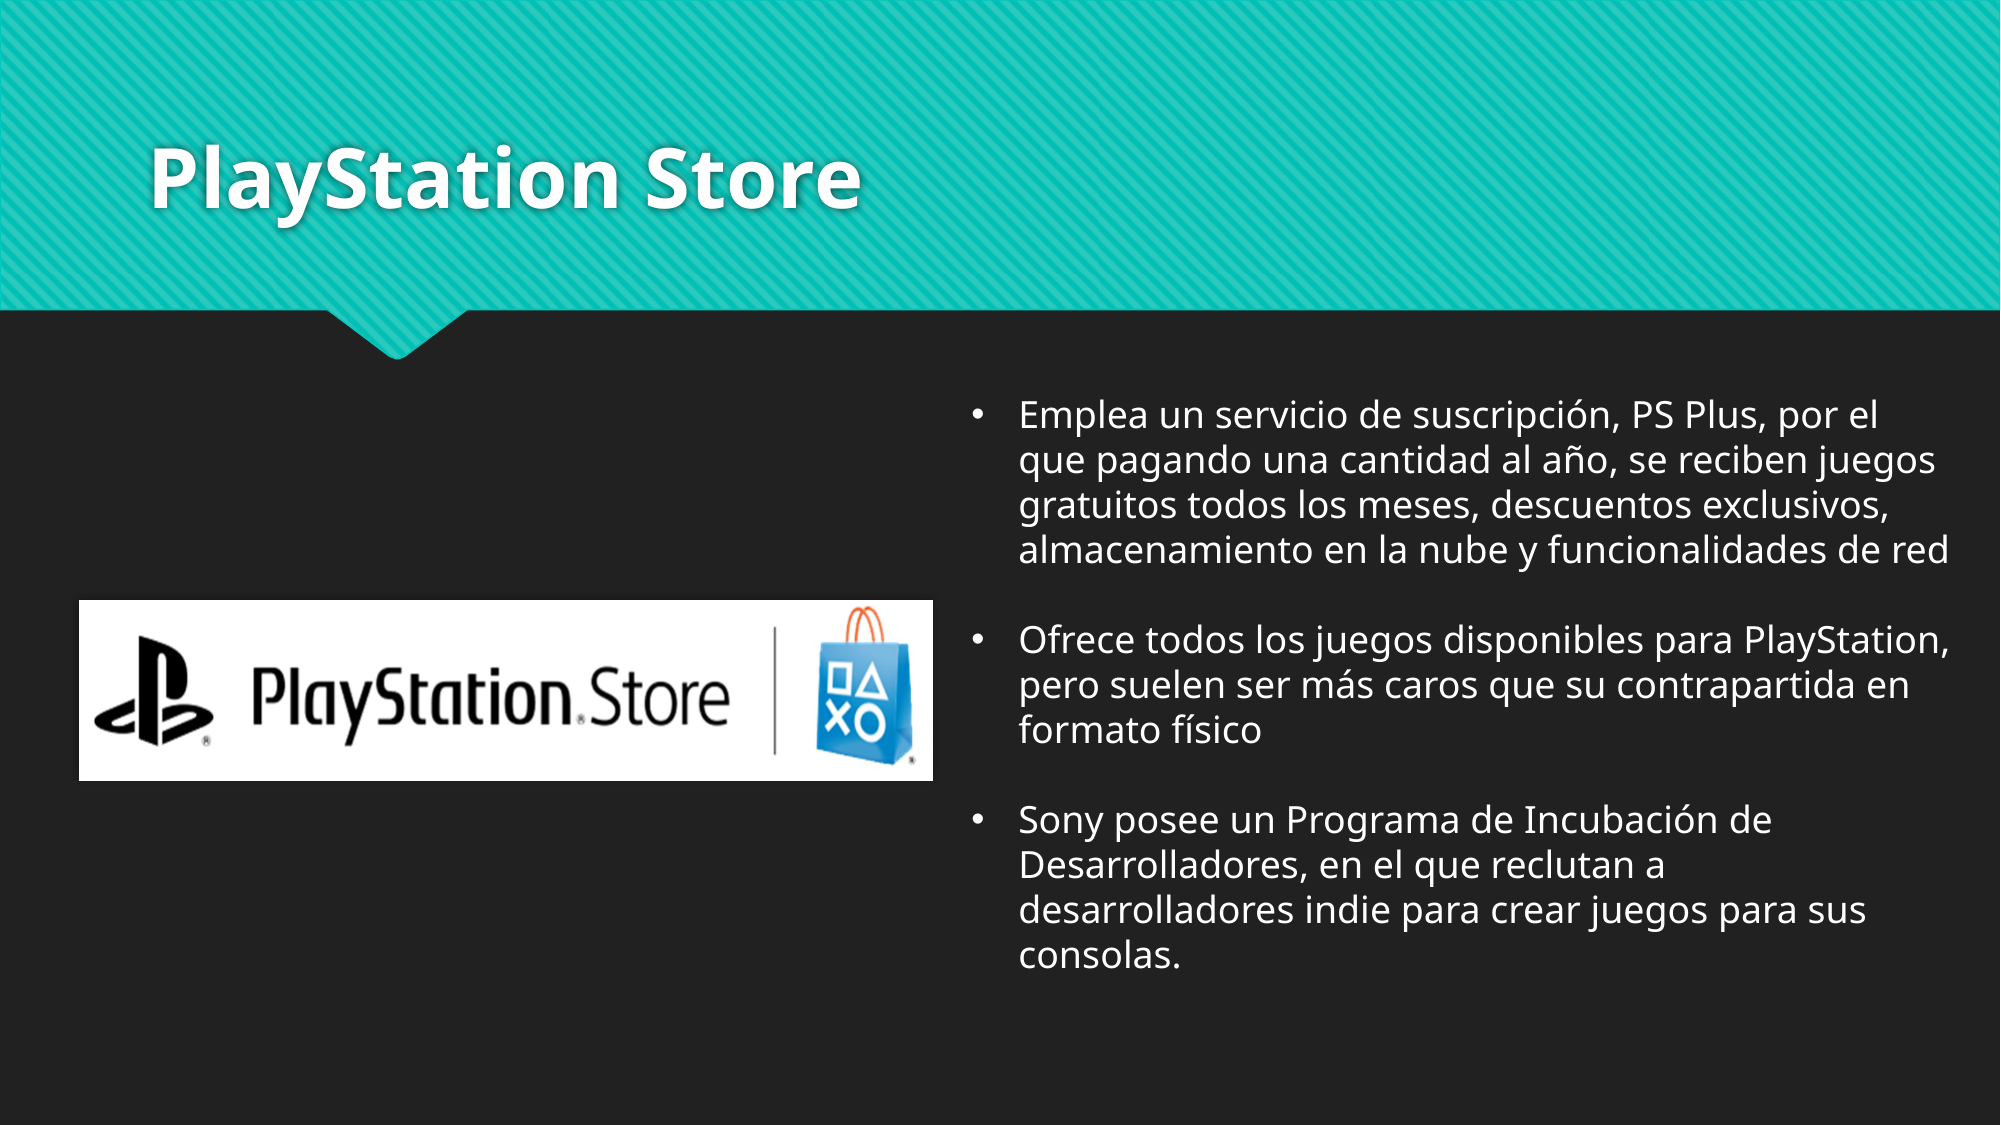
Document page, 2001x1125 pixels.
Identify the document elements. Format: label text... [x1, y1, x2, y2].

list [79, 600, 934, 781]
title PlayStation Store [132, 73, 1868, 233]
text_box Emplea un servicio de suscripción, PS Plus, por el que pagando una cantidad al año, se reciben juegos gratuitos todos los meses, descuentos exclusivos, almacenamiento en la nube y funcionalidades de red Ofrece todos los juegos disponibles para PlayStation, pero suelen ser más caros que su contrapartida en formato físico Sony posee un Programa de Incubación de Desarrolladores, en el que reclutan a desarrolladores indie para crear juegos para sus consolas. [956, 383, 1967, 984]
